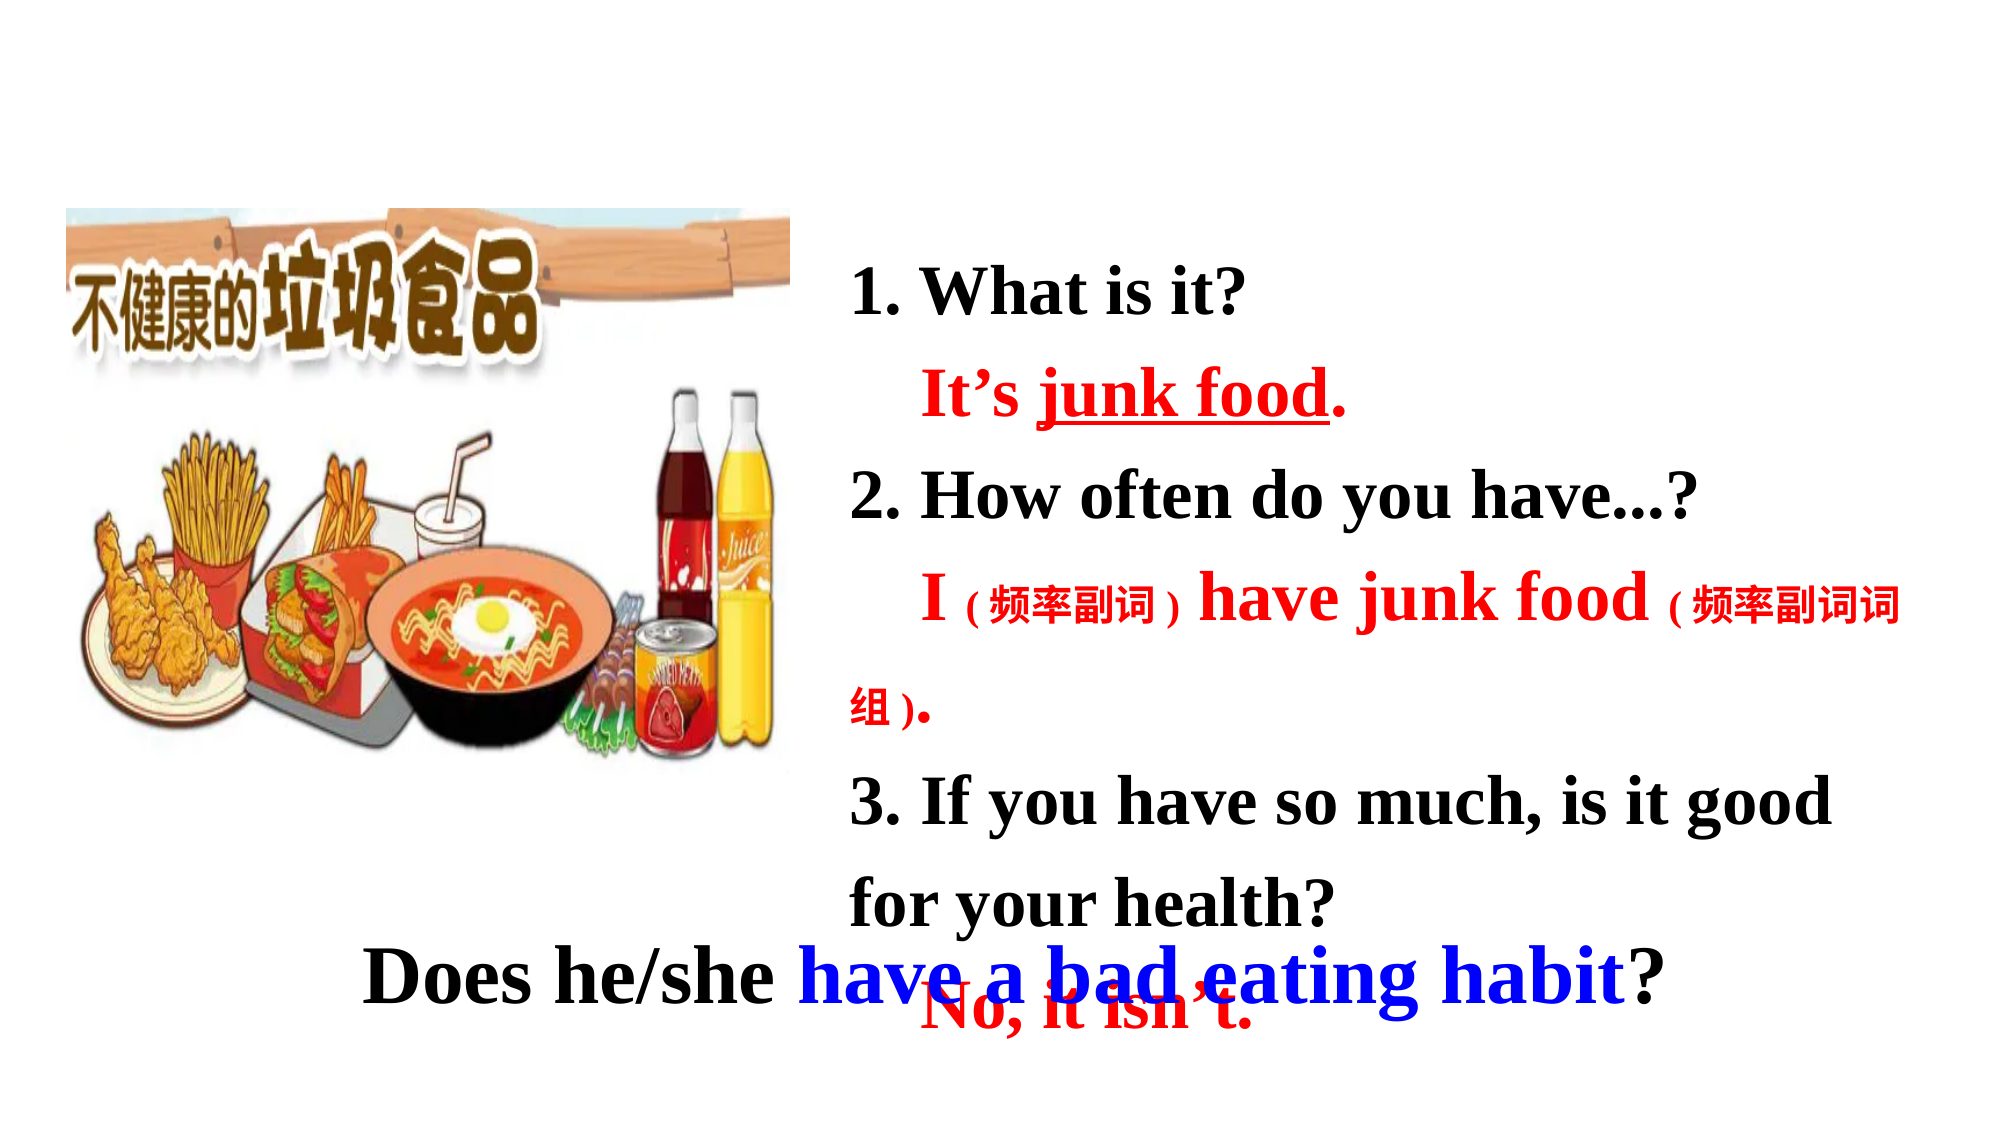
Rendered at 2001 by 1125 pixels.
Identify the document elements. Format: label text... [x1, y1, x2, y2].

picture [66, 207, 790, 775]
text_box Does he/she have a bad eating habit? [347, 893, 1824, 1028]
text_box 1. What is it? It’s junk food. 2. How often do you have...? I (频率副词) have junk food (频率副词词组). 3. If you have so much, is it good for your health? No, it isn’t. [834, 219, 1944, 1050]
